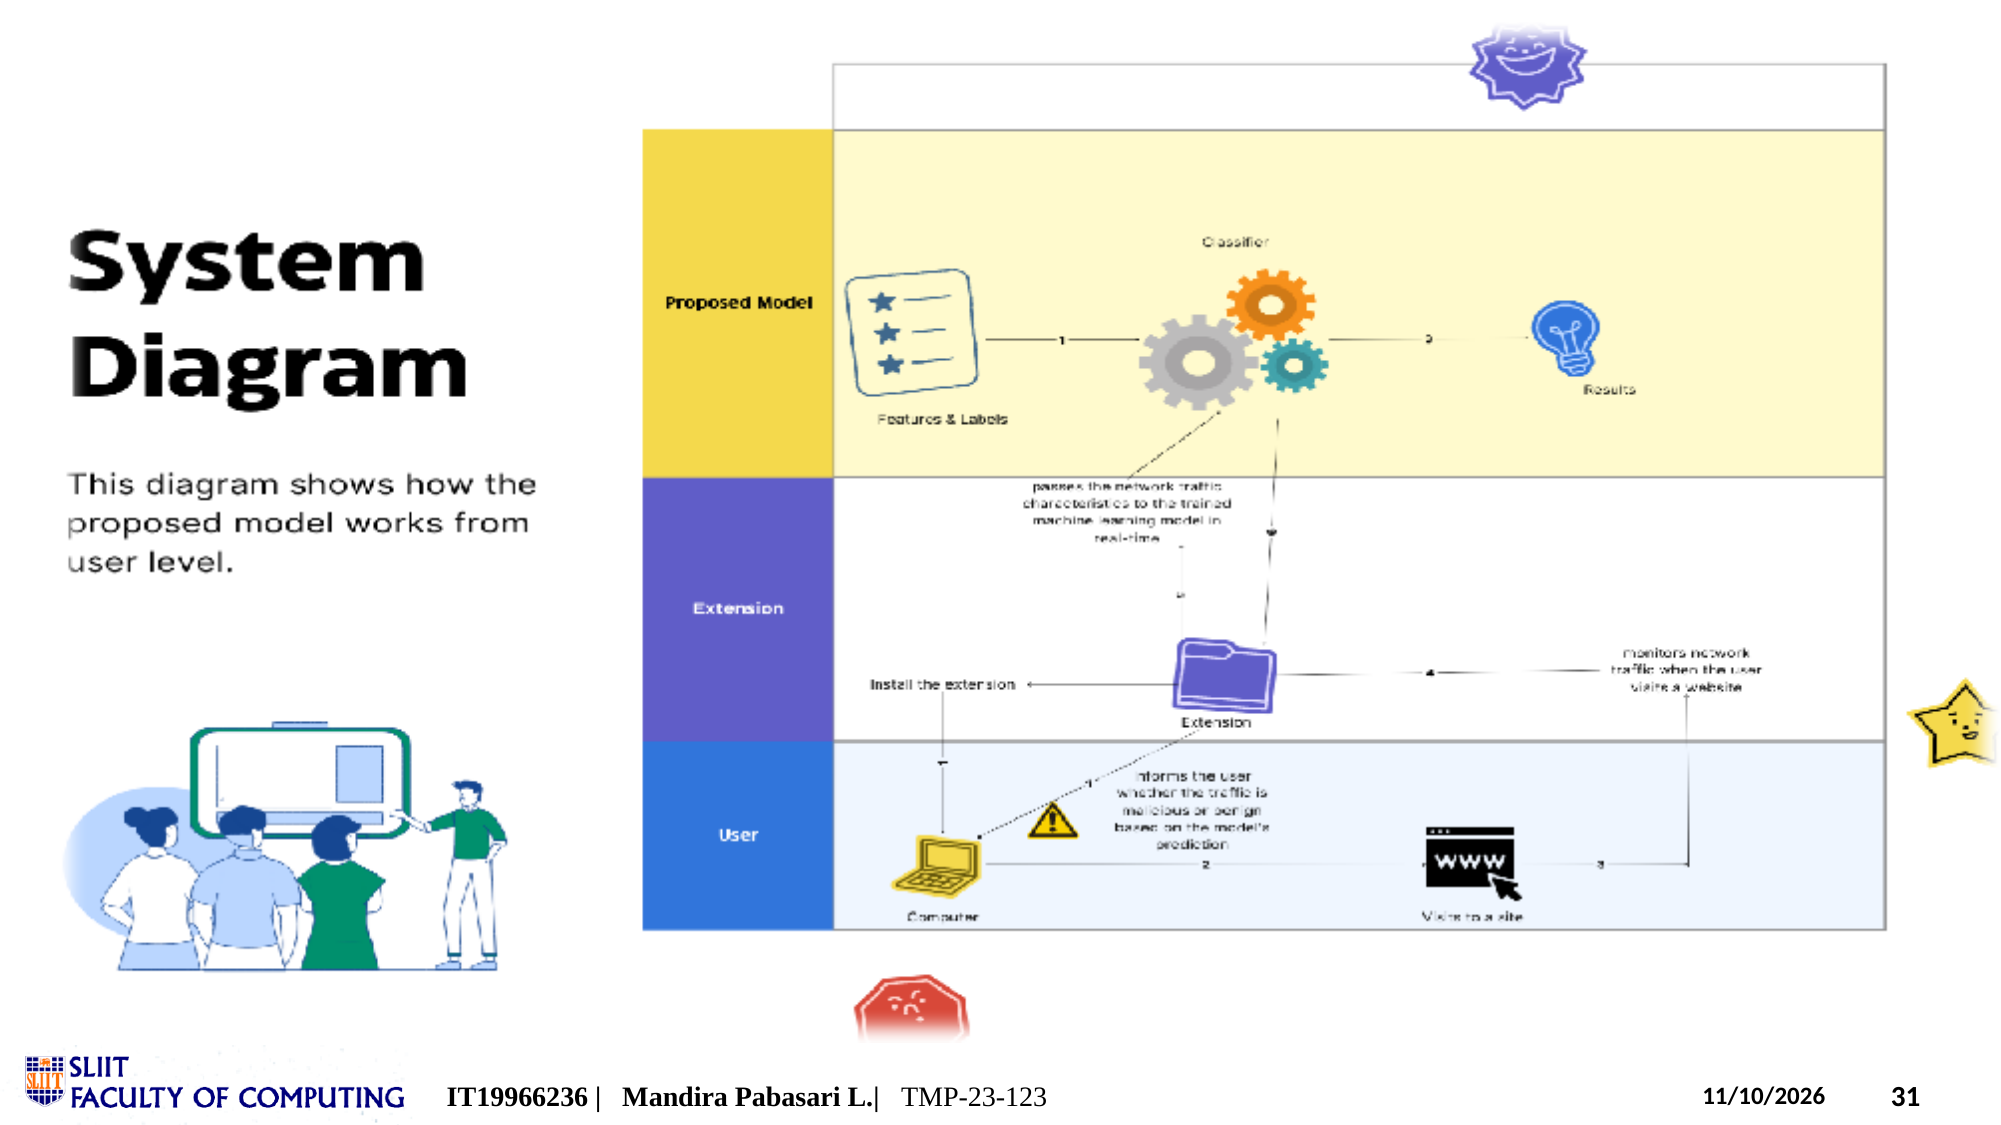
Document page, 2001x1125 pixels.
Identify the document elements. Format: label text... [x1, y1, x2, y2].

text_box IT19966236 | Mandira Pabasari L.| TMP-23-123 [431, 1065, 1550, 1125]
picture [53, 22, 2000, 1043]
picture [0, 1045, 413, 1125]
